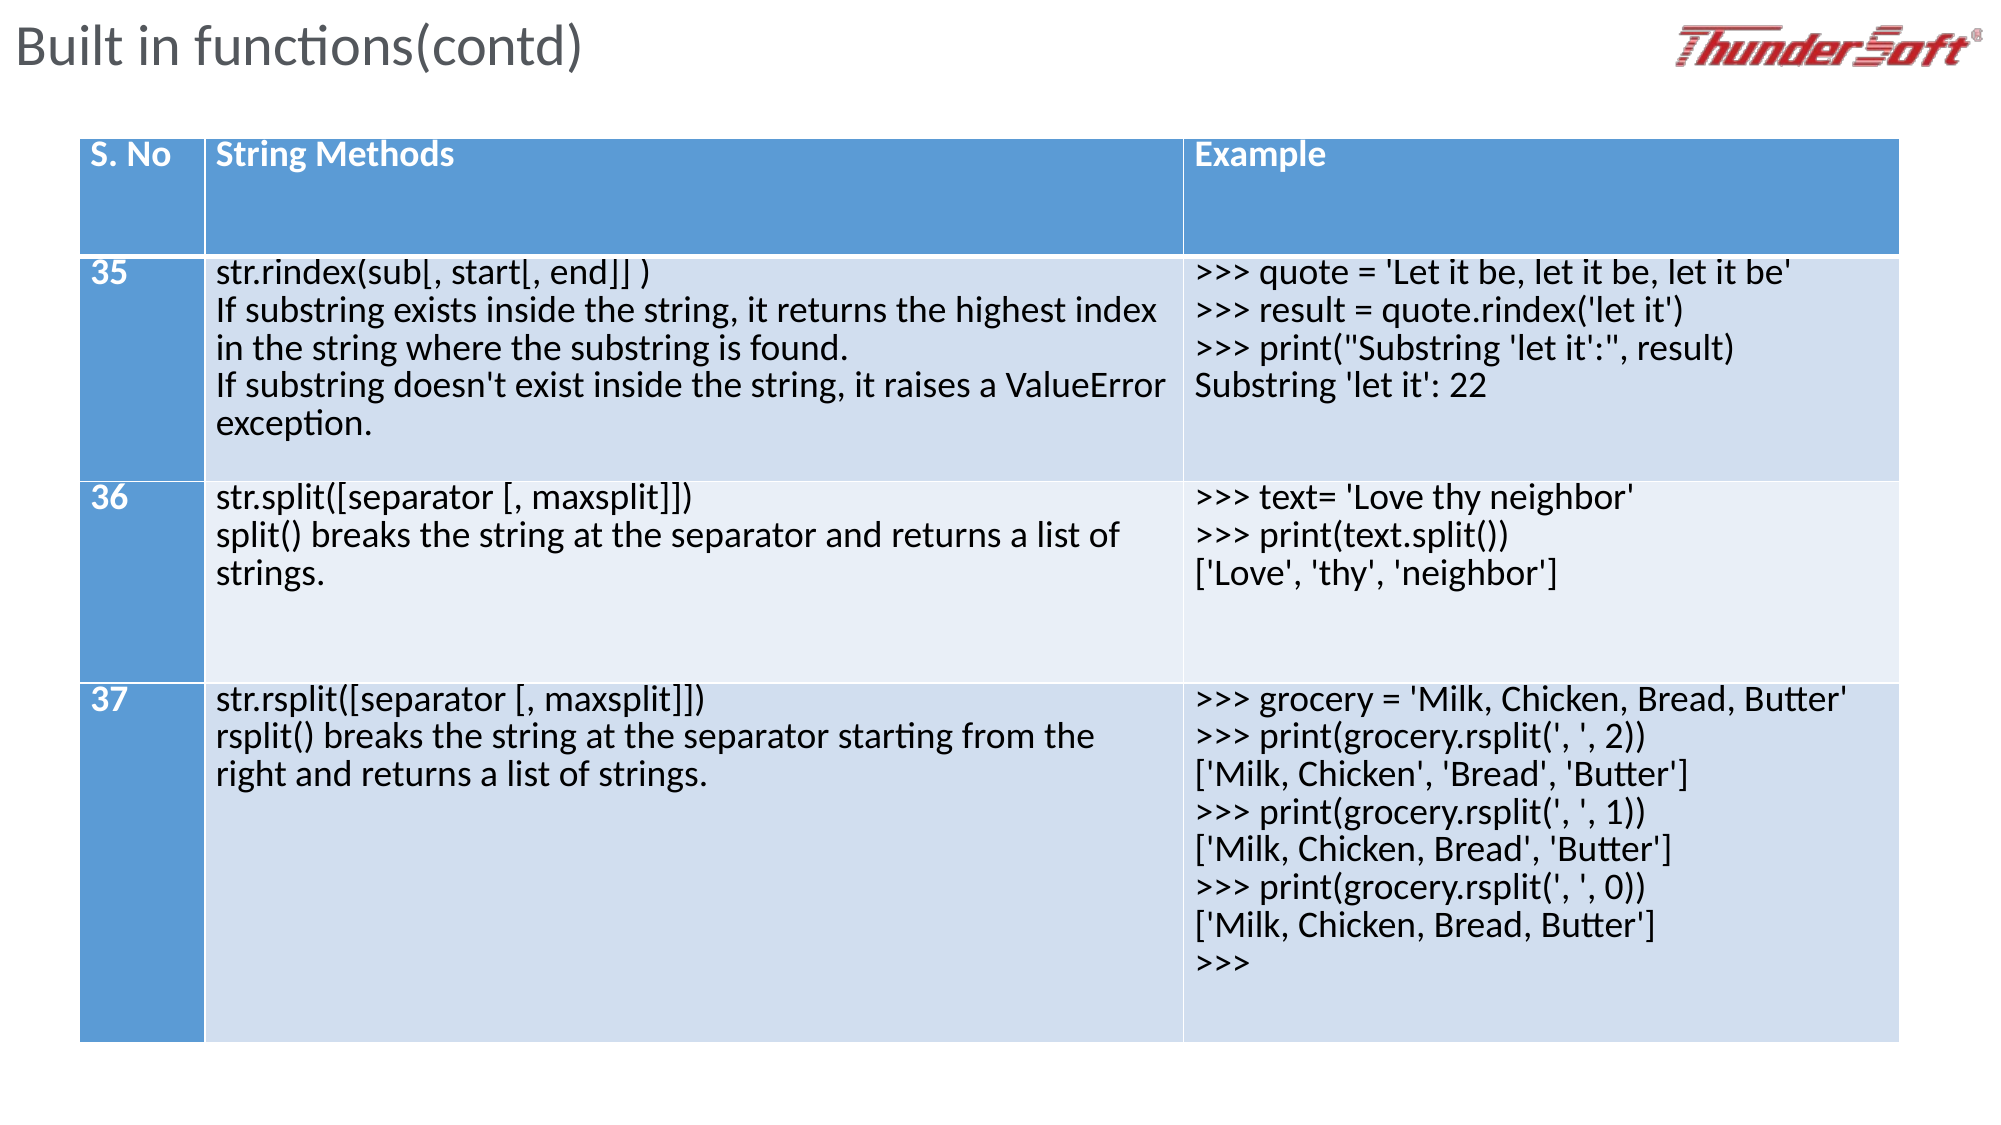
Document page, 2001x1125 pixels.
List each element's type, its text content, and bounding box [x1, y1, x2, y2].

table_cell 35 [80, 259, 204, 481]
table_cell >>> text= 'Love thy neighbor' >>> print(text.split()) ['Love', 'thy', 'neighbor'] [1184, 482, 1899, 682]
text_box Built in functions(contd) [1, 0, 599, 85]
table_cell str.rsplit([separator [, maxsplit]]) rsplit() breaks the string at the separator starting from the right and returns a list of strings. [206, 684, 1183, 1042]
table_header S. No [80, 139, 204, 254]
table_cell >>> quote = 'Let it be, let it be, let it be' >>> result = quote.rindex('let it') >>> print("Substring 'let it':", result) Substring 'let it': 22 [1184, 259, 1899, 481]
table_cell >>> grocery = 'Milk, Chicken, Bread, Butter' >>> print(grocery.rsplit(', ', 2)) ['Milk, Chicken', 'Bread', 'Butter'] >>> print(grocery.rsplit(', ', 1)) ['Milk, Chicken, Bread', 'Butter'] >>> print(grocery.rsplit(', ', 0)) ['Milk, Chicken, Bread, Butter'] >>> [1184, 684, 1899, 1042]
picture [1670, 13, 2000, 86]
table_cell 37 [80, 684, 204, 1042]
table_cell str.split([separator [, maxsplit]]) split() breaks the string at the separator and returns a list of strings. [206, 482, 1183, 682]
table_cell str.rindex(sub[, start[, end]] ) If substring exists inside the string, it returns the highest index in the string where the substring is found. If substring doesn't exist inside the string, it raises a ValueError exception. [206, 259, 1183, 481]
table_header String Methods [206, 139, 1183, 254]
table_header Example [1184, 139, 1899, 254]
table_cell 36 [80, 482, 204, 682]
